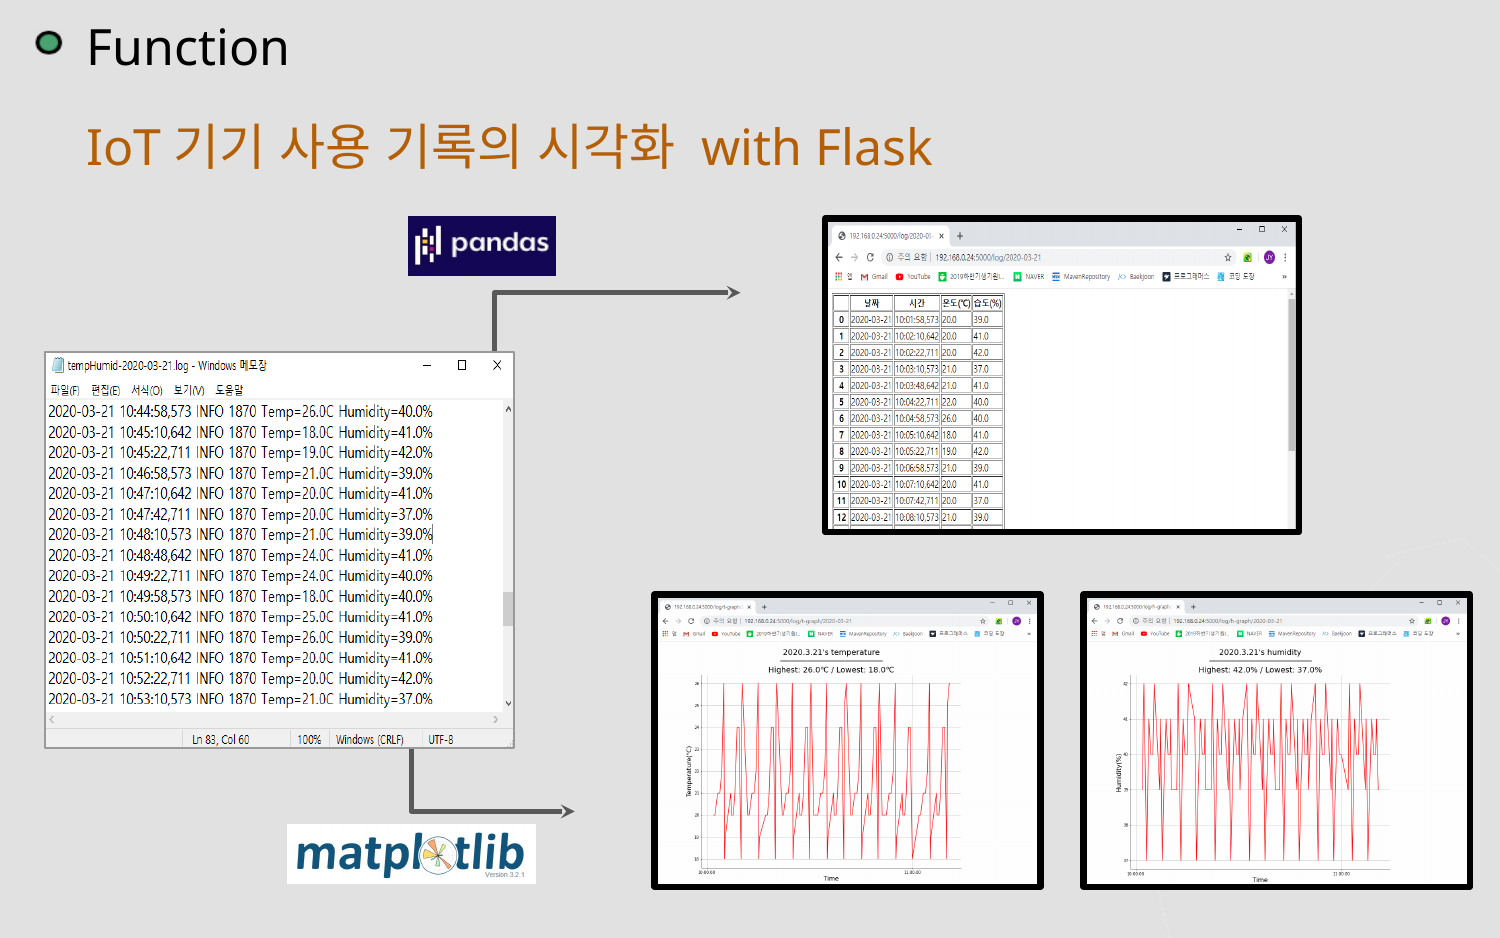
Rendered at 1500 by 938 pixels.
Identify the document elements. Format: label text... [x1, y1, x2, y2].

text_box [248, 292, 741, 538]
picture [0, 0, 1500, 938]
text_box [657, 597, 1467, 884]
title Function [71, 0, 1470, 101]
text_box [248, 574, 575, 812]
text_box IoT기기 사용 기록의 시각화 with Flask [71, 100, 1262, 202]
